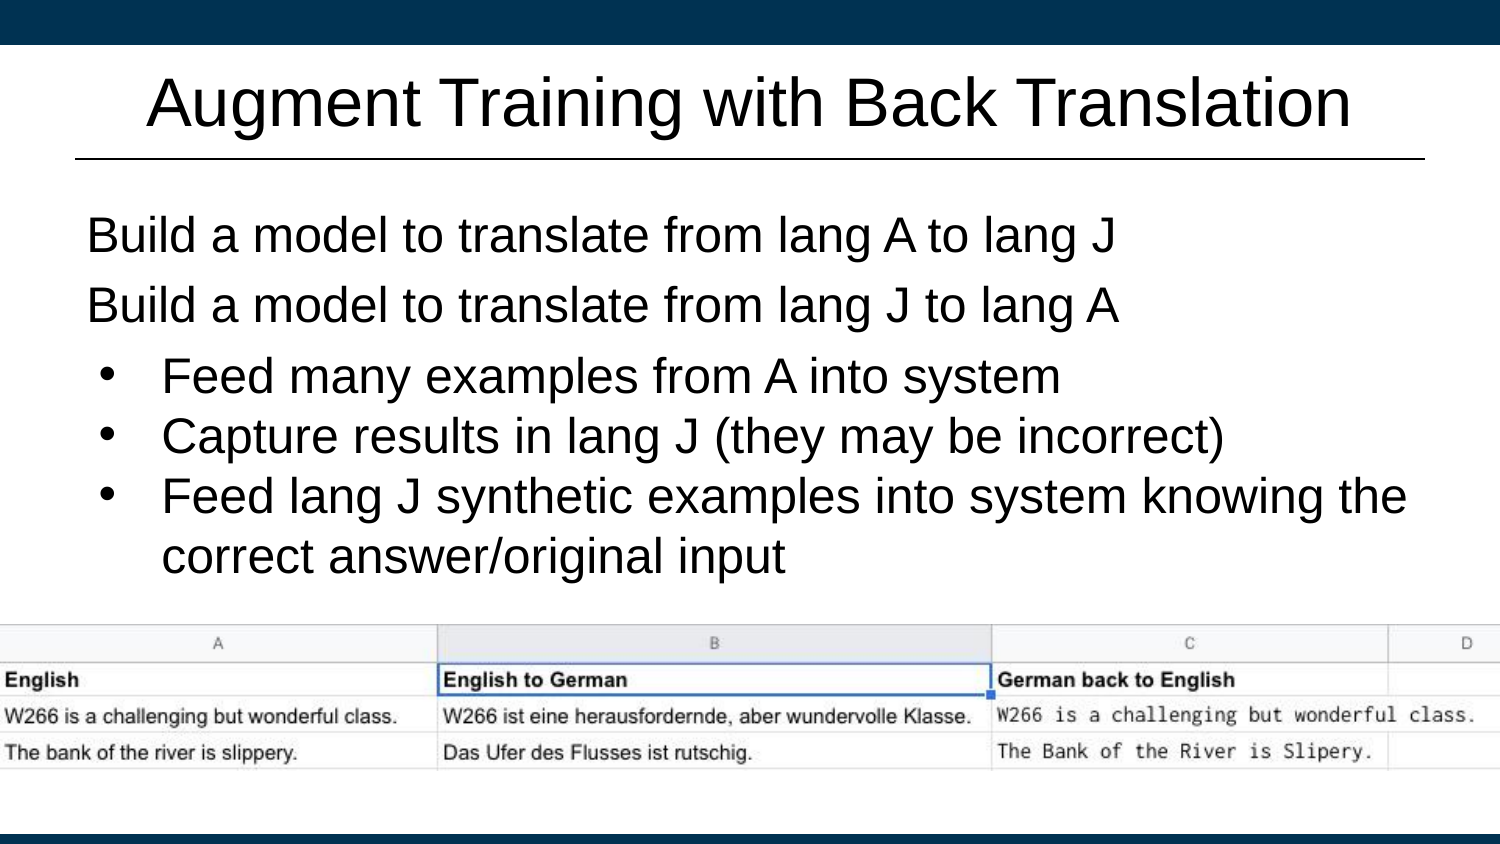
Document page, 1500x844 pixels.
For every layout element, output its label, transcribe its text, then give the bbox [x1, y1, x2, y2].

picture [0, 624, 1500, 771]
title Augment Training with Back Translation [75, 28, 1425, 169]
list Build a model to translate from lang A to lang J Build a model to translate from lang J to lang A Feed many examples from A into system Capture results in lang J (they may be incorrect) Feed lang J synthetic examples into system knowing the correct answer/original input [75, 196, 1425, 623]
